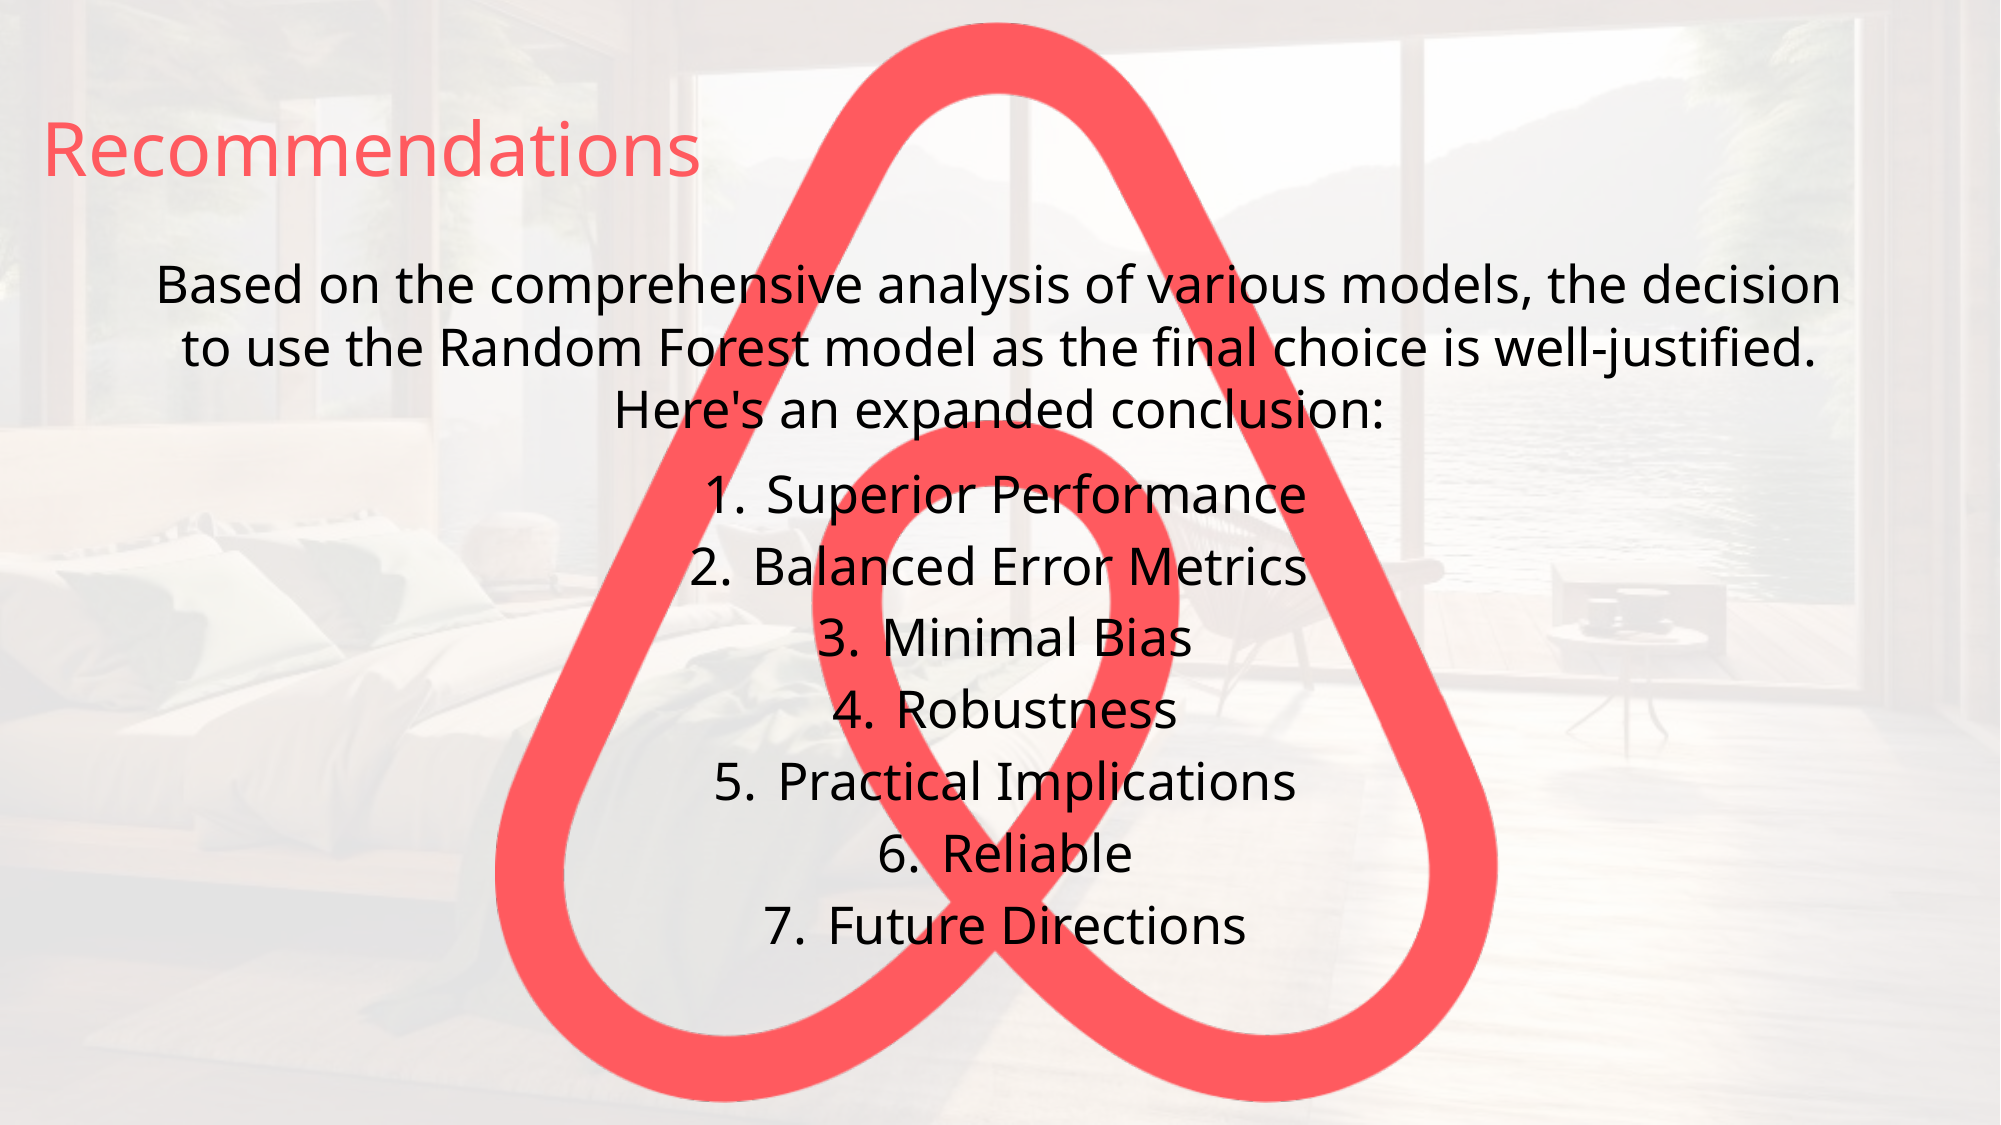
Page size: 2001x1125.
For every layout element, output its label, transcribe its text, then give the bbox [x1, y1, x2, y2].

picture [495, 963, 1505, 1103]
picture [495, 22, 1505, 244]
text_box Based on the comprehensive analysis of various models, the decision to use the Random Forest model as the final choice is well-justified. Here's an expanded conclusion: Superior Performance Balanced Error Metrics Minimal Bias Robustness Practical Implications Reliable Future Directions [109, 244, 1891, 963]
text_box Recommendations [26, 94, 1122, 290]
